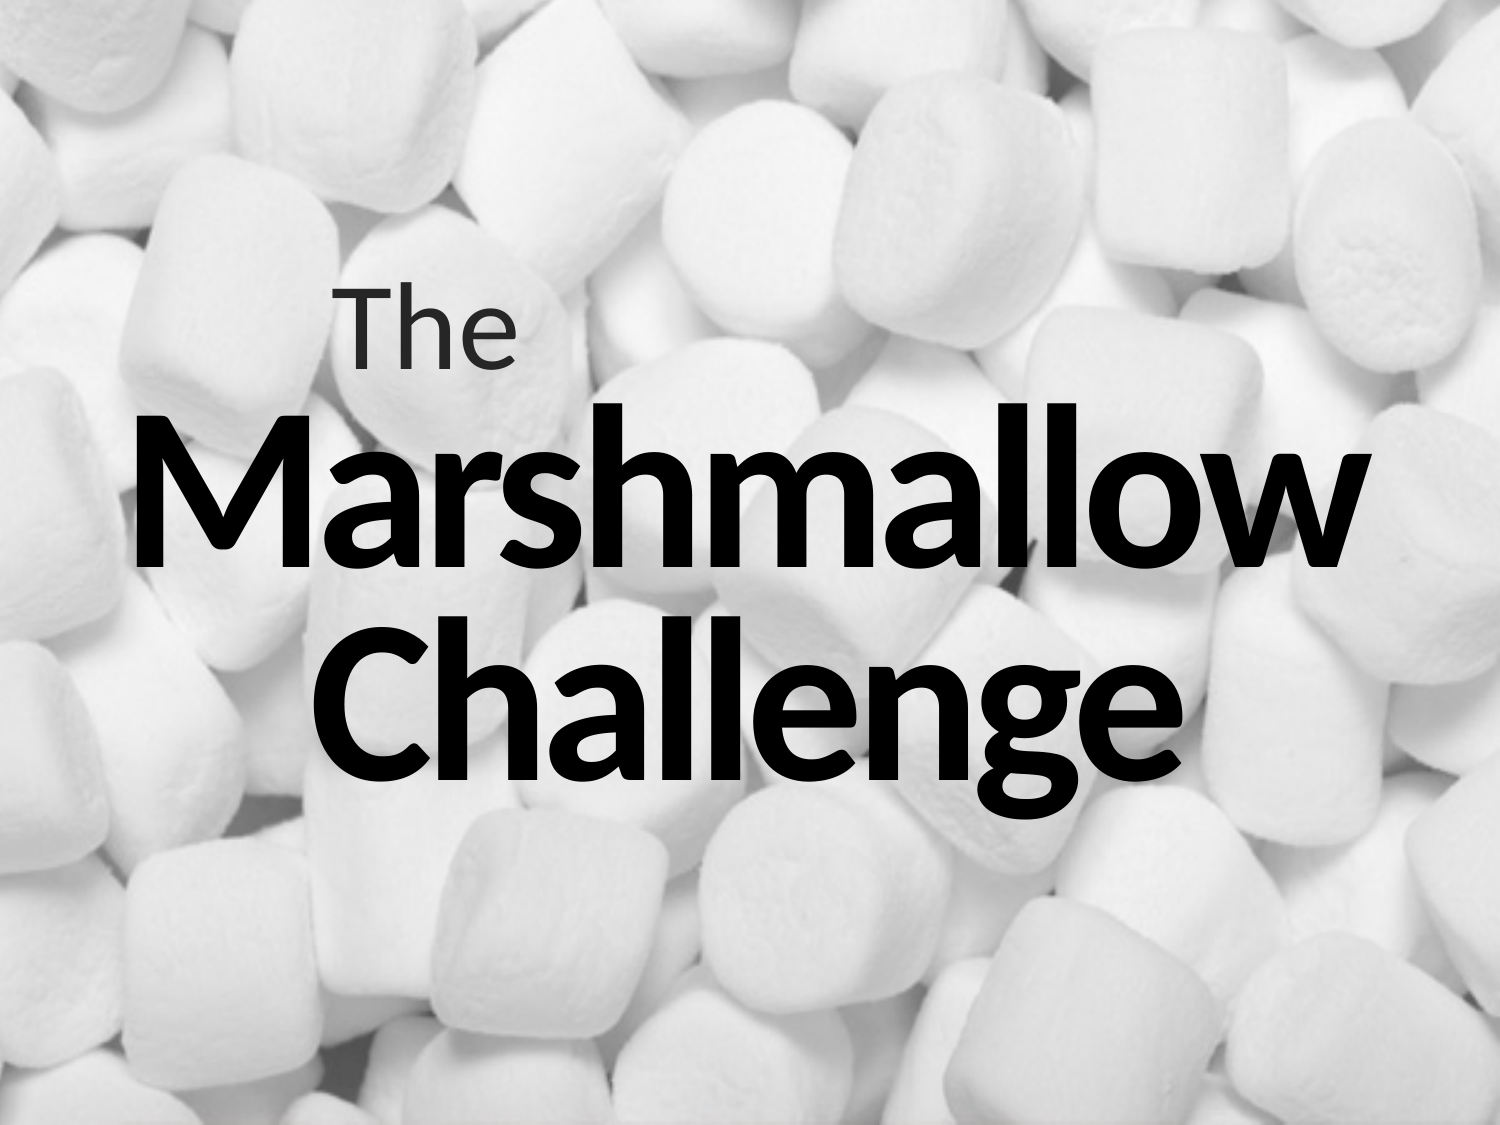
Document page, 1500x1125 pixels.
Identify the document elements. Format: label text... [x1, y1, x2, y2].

text_box Marshmallow [106, 327, 1389, 622]
text_box The [316, 237, 536, 403]
picture [0, 0, 1500, 1125]
text_box Challenge [294, 539, 1205, 835]
